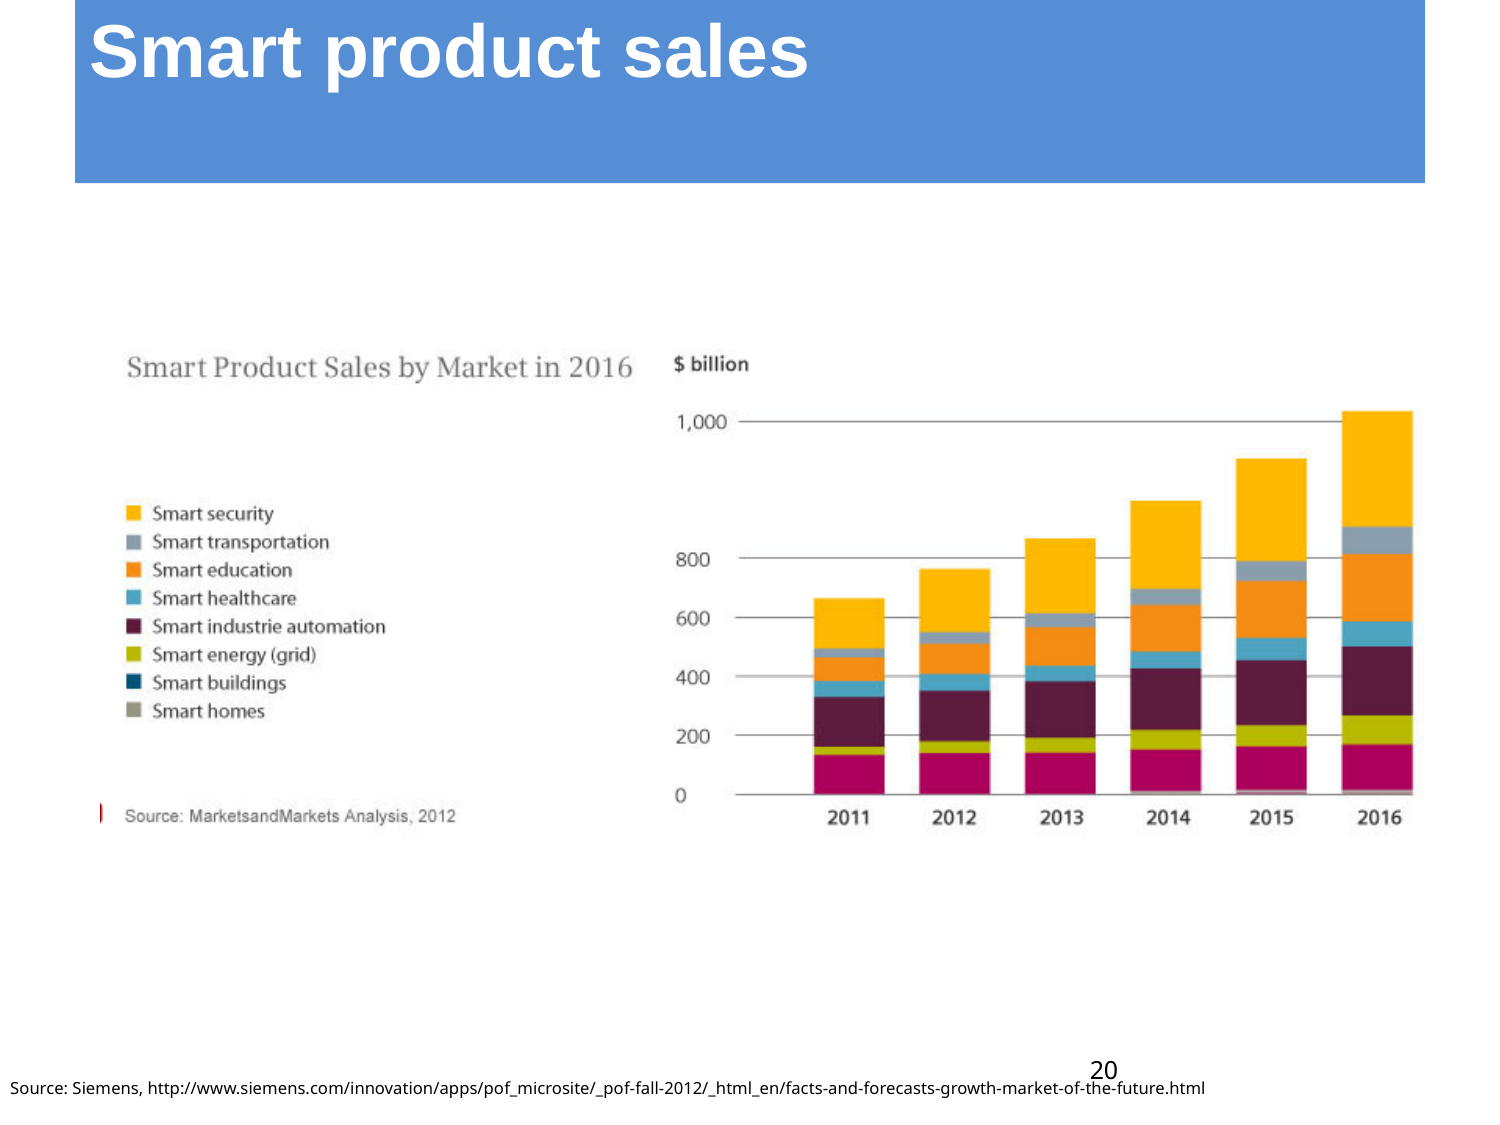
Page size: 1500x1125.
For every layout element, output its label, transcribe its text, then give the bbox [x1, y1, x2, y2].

picture [99, 349, 1429, 838]
title Smart product sales [75, 0, 1425, 184]
text_box Source: Siemens, http://www.siemens.com/innovation/apps/pof_microsite/_pof-fall-2012/_html_en/facts-and-forecasts-growth-market-of-the-future.html [0, 1070, 1223, 1106]
slide_number 20 [1074, 1046, 1425, 1103]
